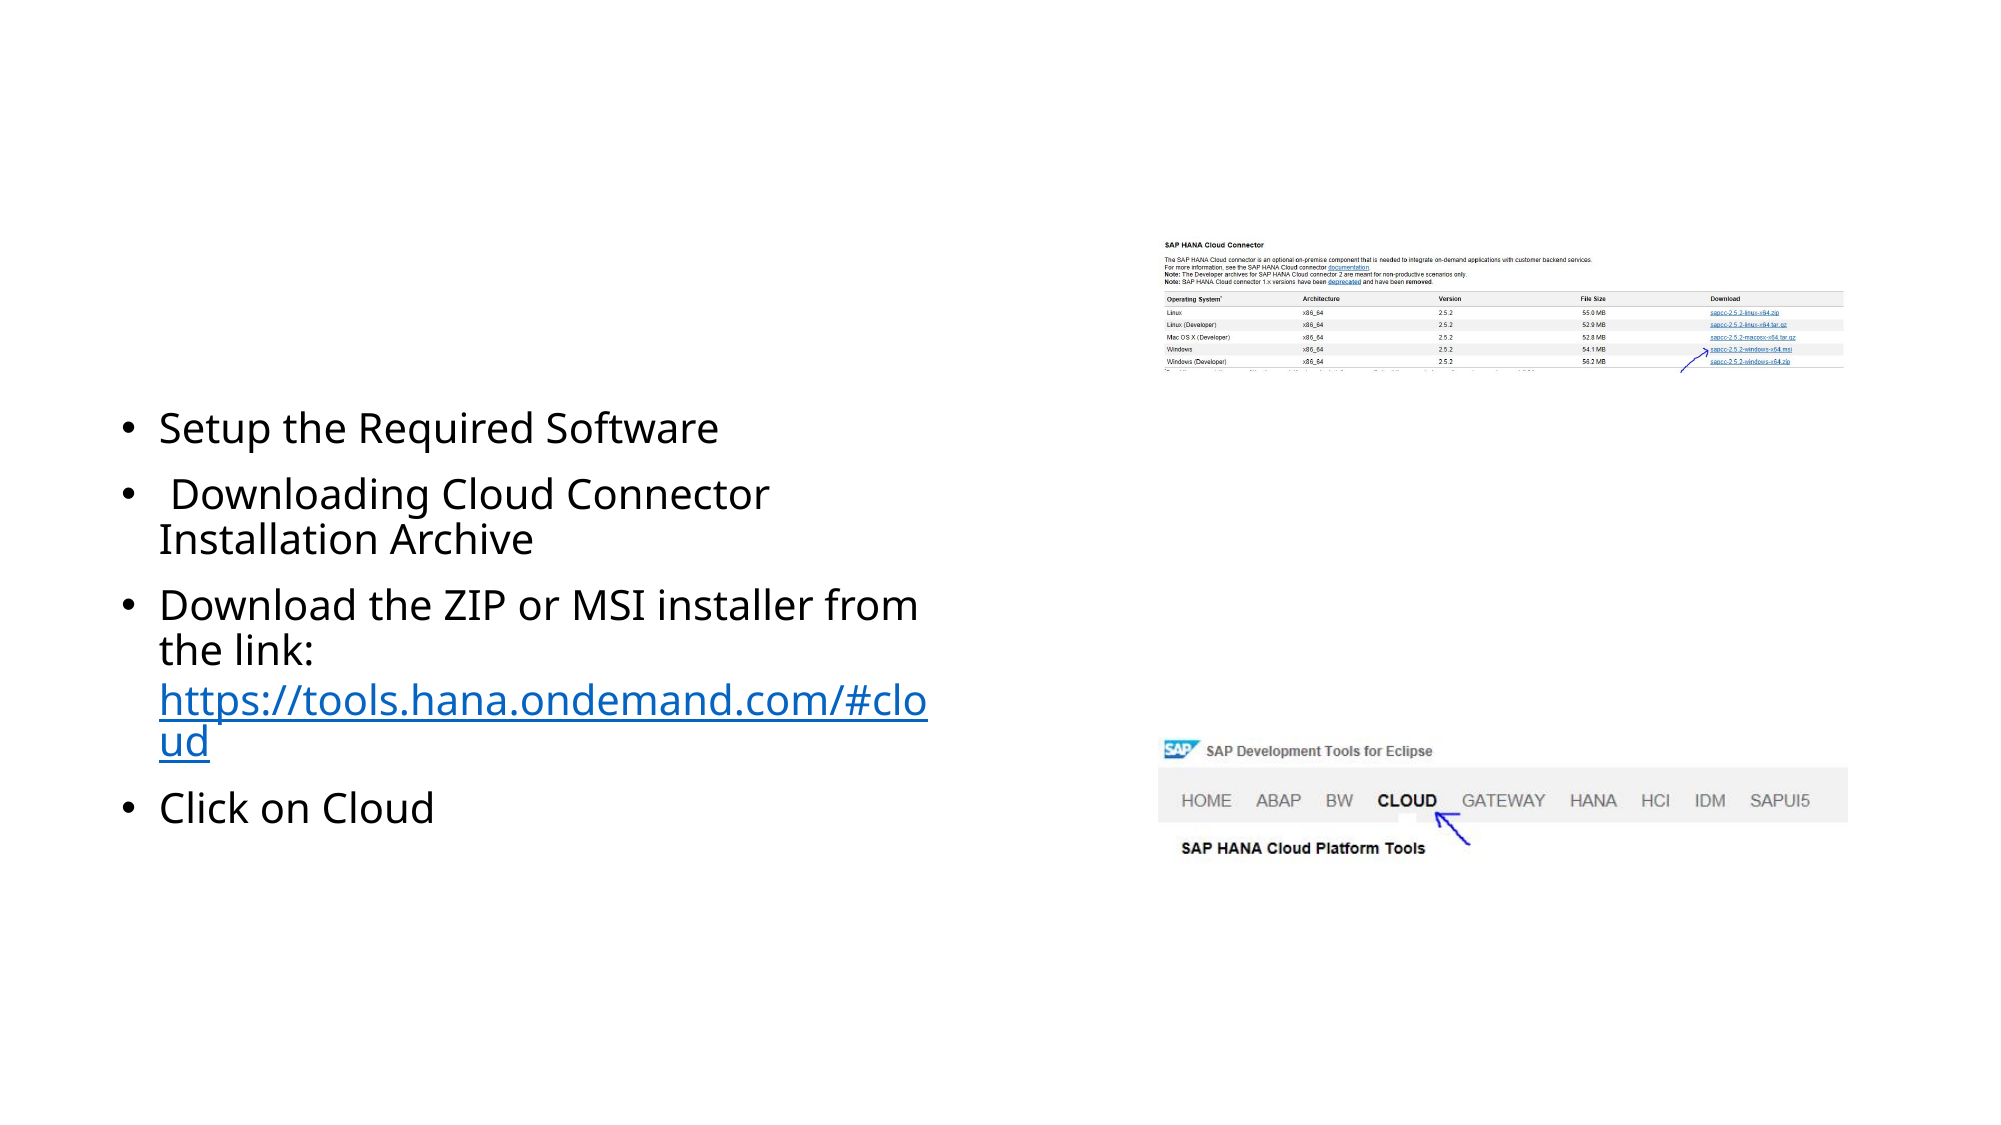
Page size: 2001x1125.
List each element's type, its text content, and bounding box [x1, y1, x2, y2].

picture [1157, 737, 1848, 864]
list Setup the Required Software Downloading Cloud Connector Installation Archive Download the ZIP or MSI installer from the link: https://tools.hana.ondemand.com/#cloud Click on Cloud [106, 399, 944, 1021]
picture [1157, 236, 1848, 373]
